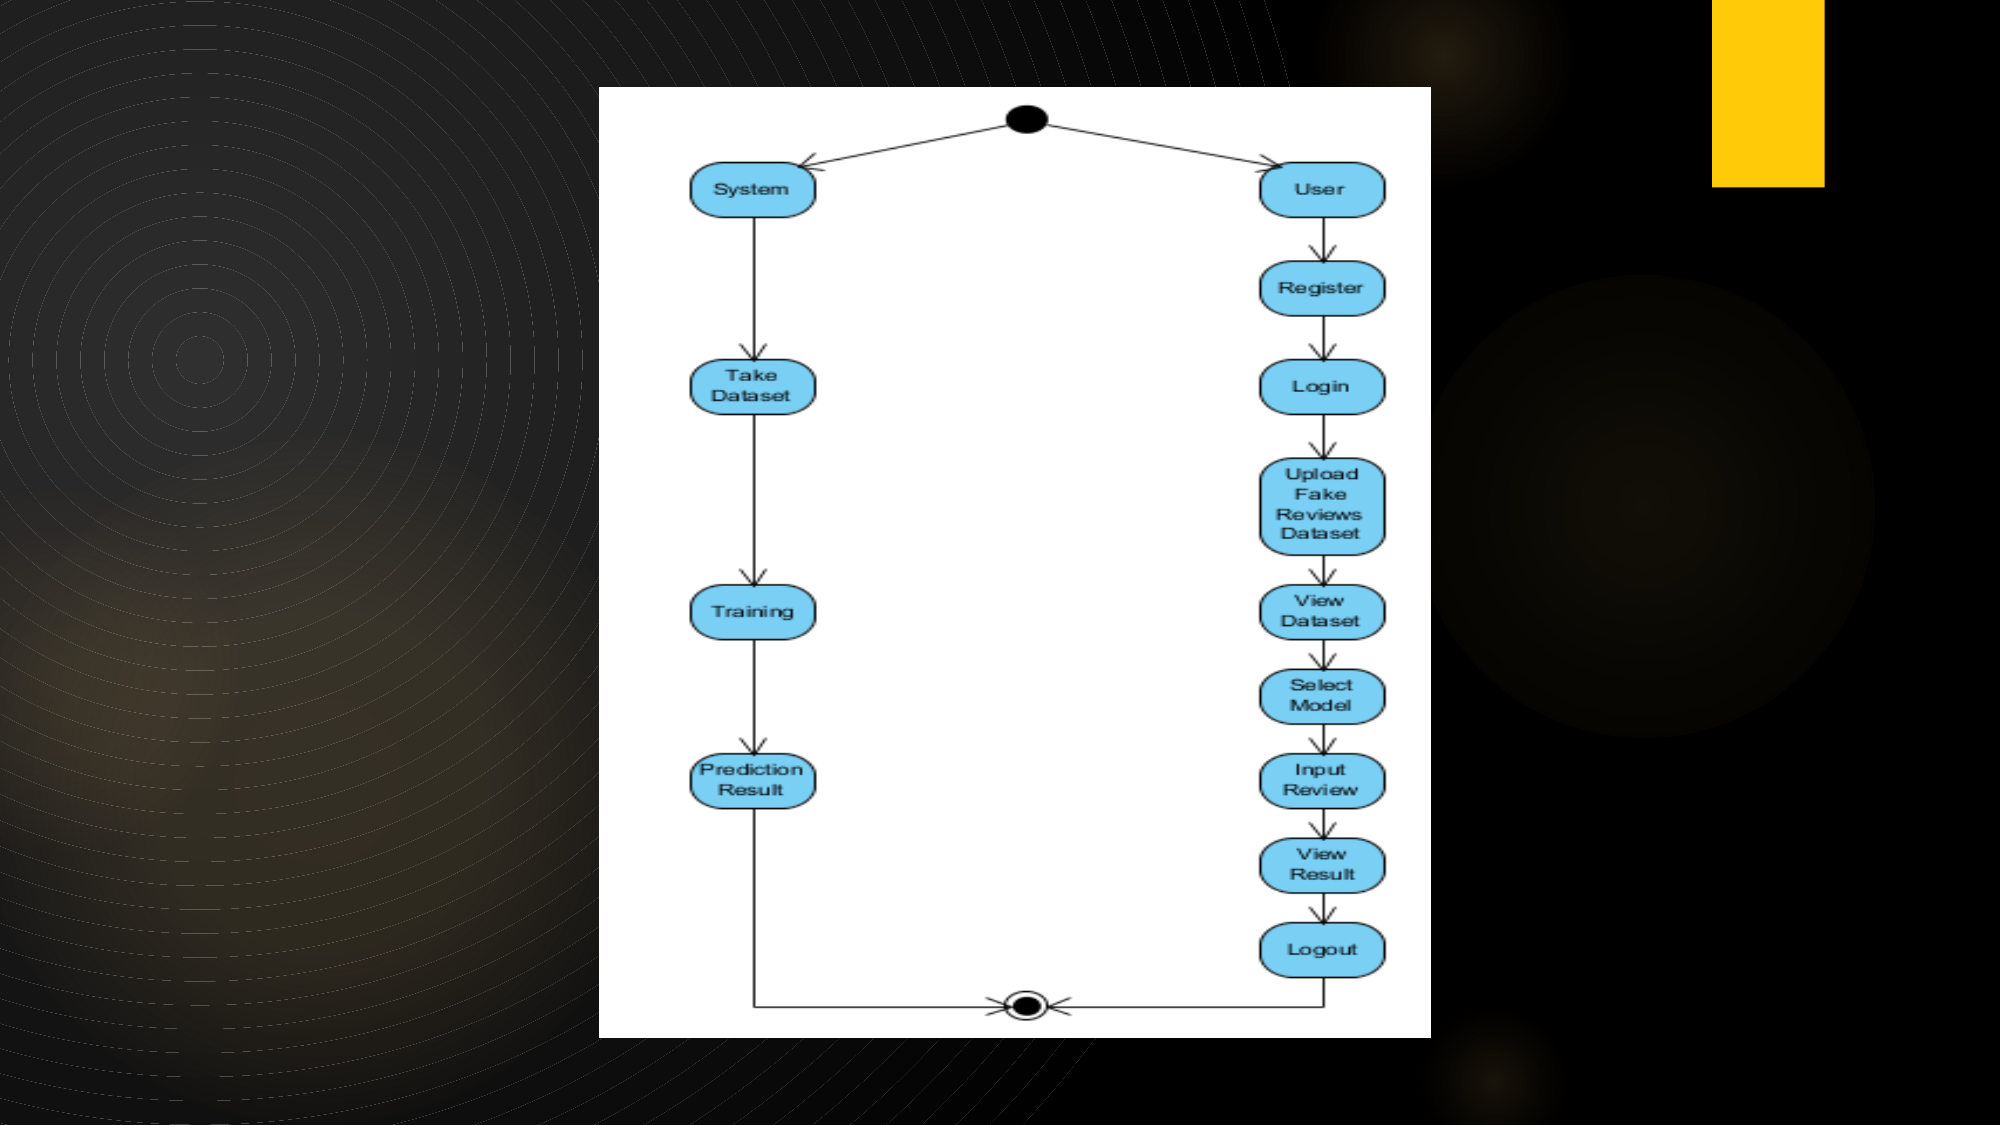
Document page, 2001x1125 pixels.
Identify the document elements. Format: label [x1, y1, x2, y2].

picture [0, 0, 1576, 1125]
